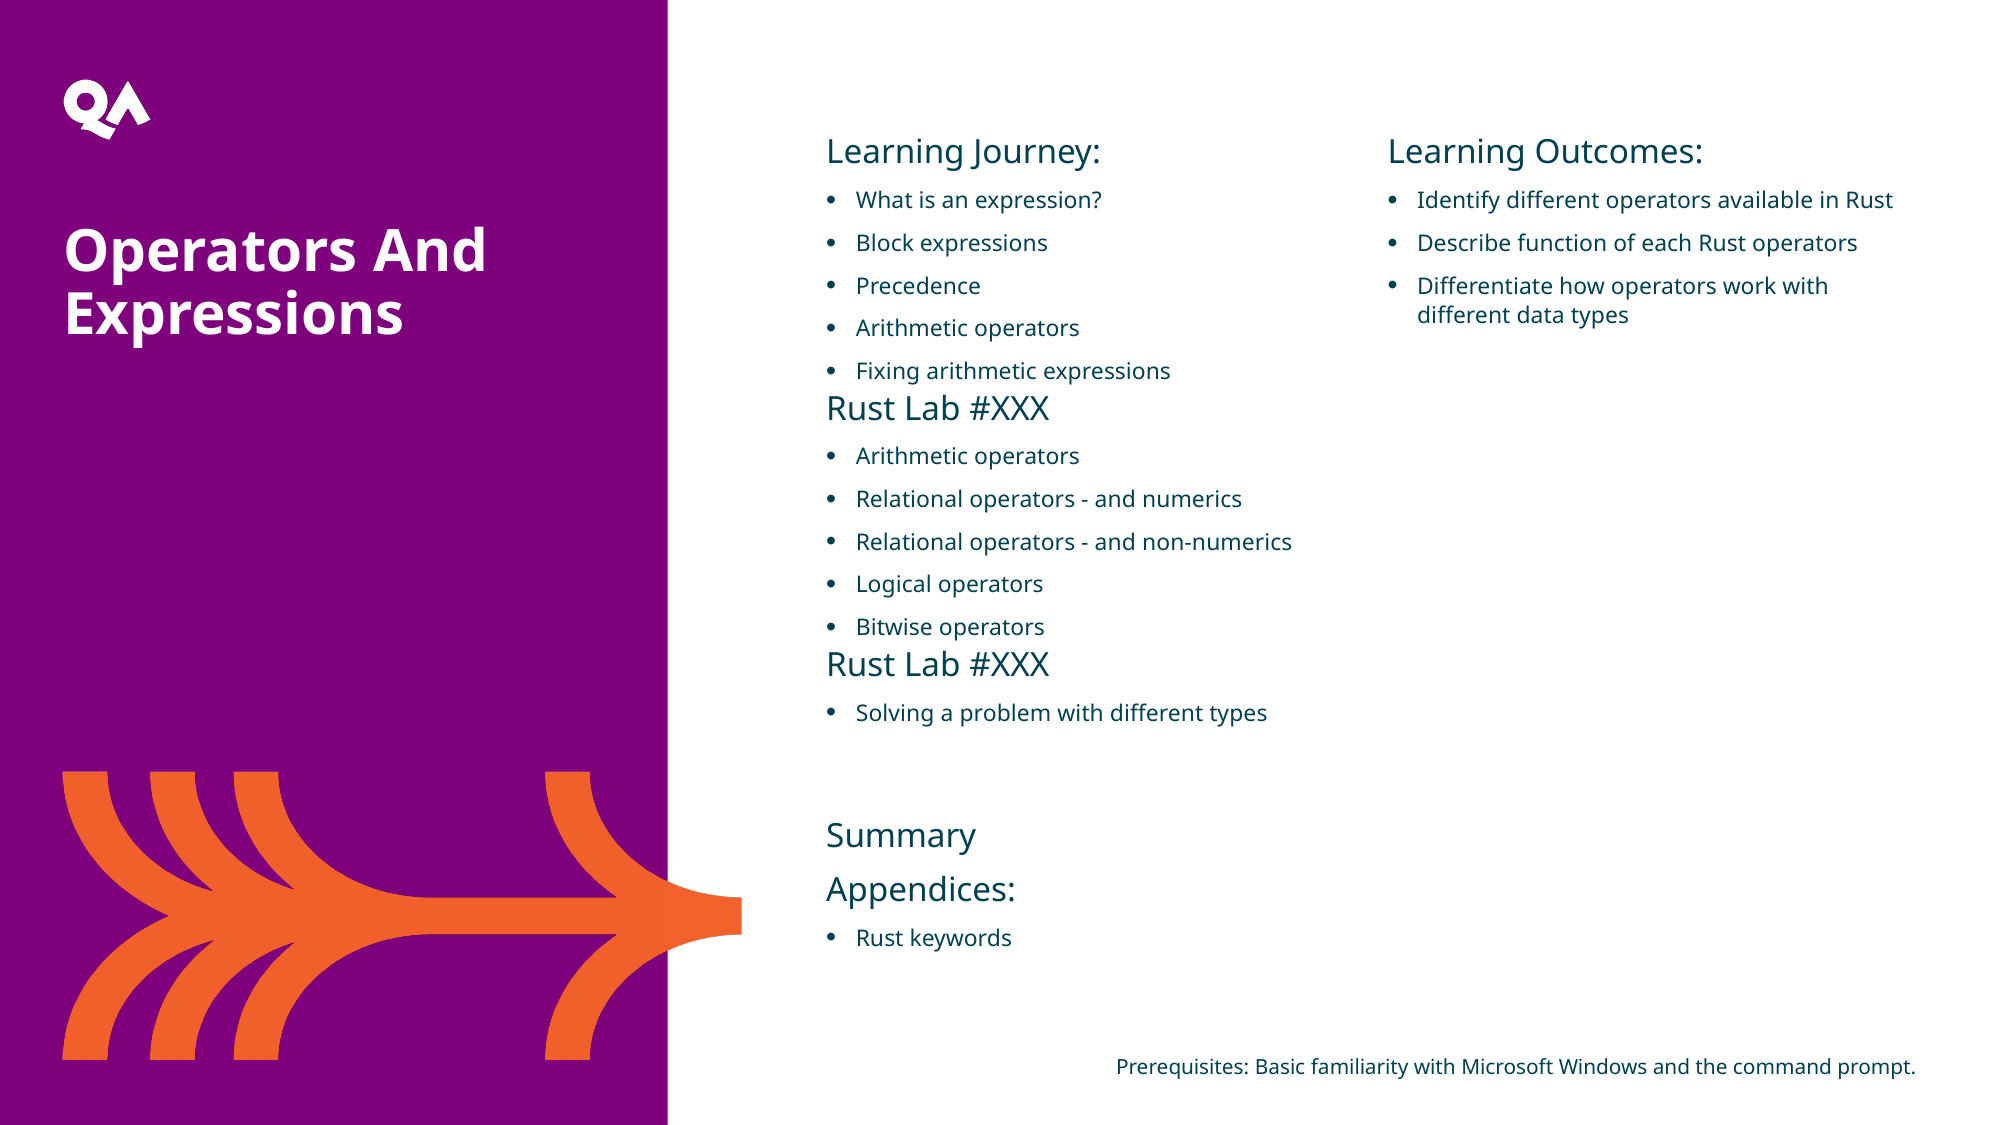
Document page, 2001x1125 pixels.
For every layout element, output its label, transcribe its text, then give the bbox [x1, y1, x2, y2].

text_box Prerequisites: Basic familiarity with Microsoft Windows and the command prompt. [733, 1046, 1931, 1087]
list Learning Outcomes: Identify different operators available in Rust Describe function of each Rust operators Differentiate how operators work with different data types [1387, 130, 1908, 893]
picture [53, 67, 161, 143]
list Learning Journey: What is an expression? Block expressions Precedence Arithmetic operators Fixing arithmetic expressions Rust Lab #XXX Arithmetic operators Relational operators - and numerics Relational operators - and non-numerics Logical operators Bitwise operators Rust Lab #XXX Solving a problem with different types Summary Appendices: Rust keywords [826, 130, 1303, 893]
picture [45, 756, 742, 1076]
list Operators And Expressions [63, 221, 628, 673]
